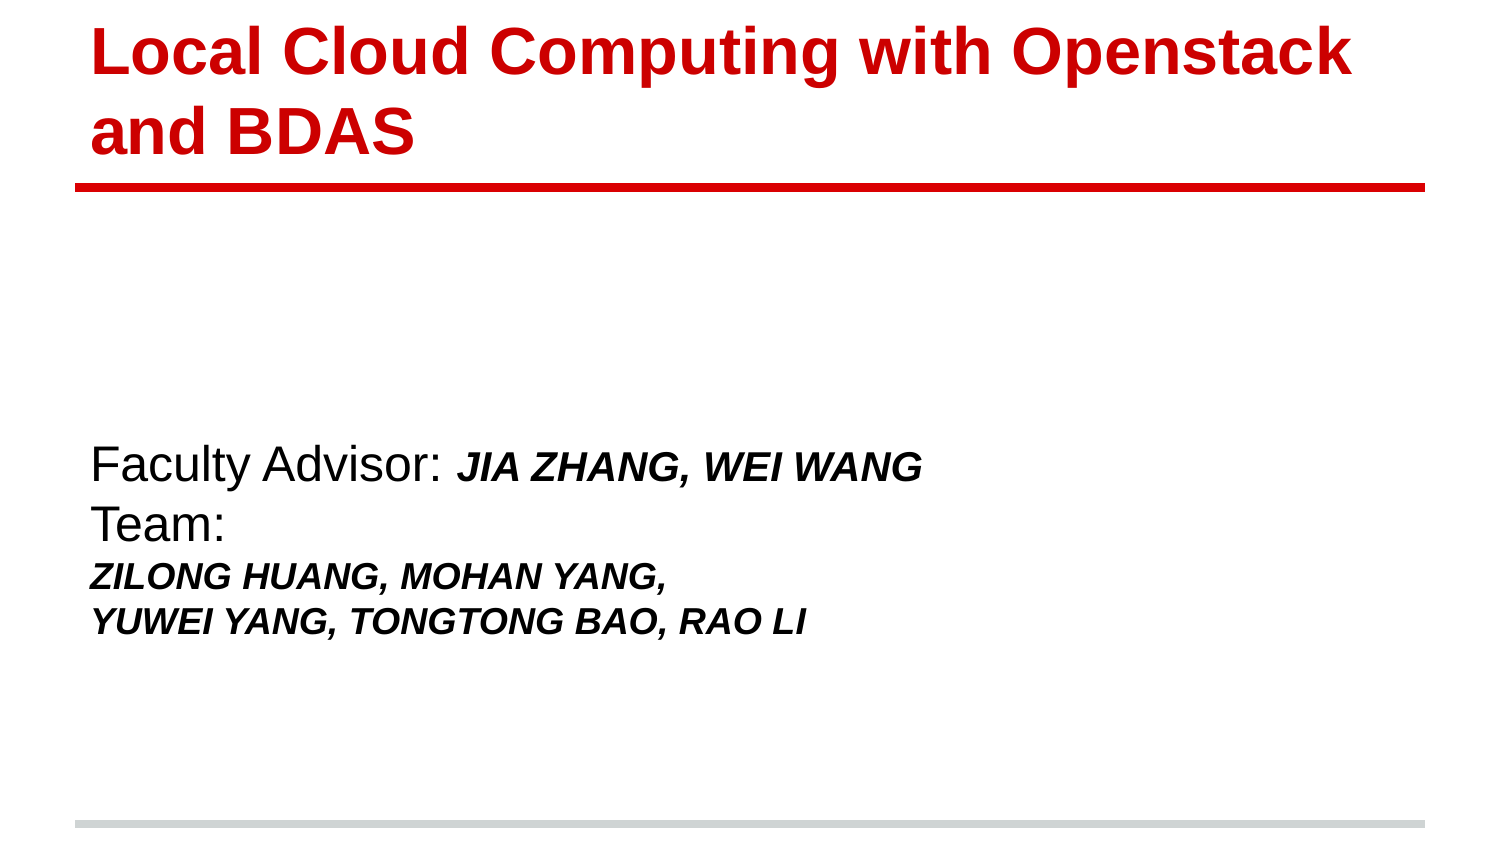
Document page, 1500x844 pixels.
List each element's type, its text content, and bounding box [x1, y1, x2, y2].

title Local Cloud Computing with Openstack and BDAS [75, 0, 1425, 183]
list Faculty Advisor: JIA ZHANG, WEI WANG Team: ZILONG HUANG, MOHAN YANG, YUWEI YANG, TONGTONG BAO, RAO LI [75, 196, 1425, 808]
